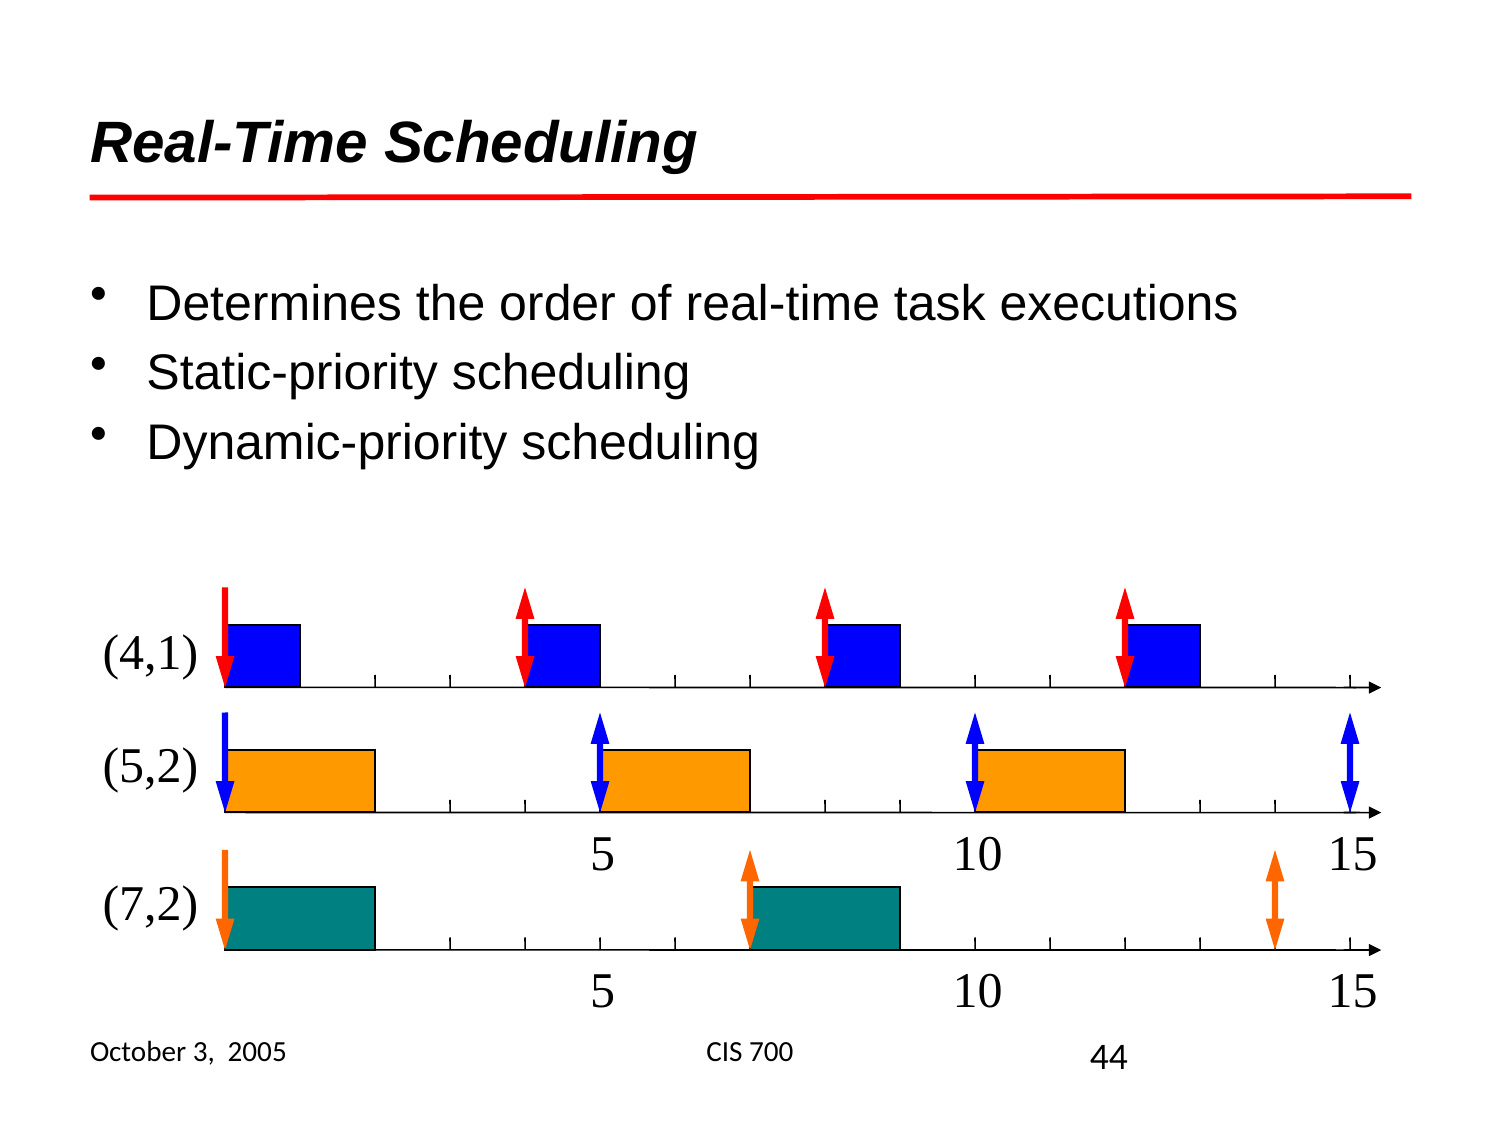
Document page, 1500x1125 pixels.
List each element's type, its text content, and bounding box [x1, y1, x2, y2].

text_box (5,2) [87, 724, 214, 801]
text_box [218, 587, 232, 688]
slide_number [74, 1024, 426, 1103]
text_box (4,1) [87, 612, 214, 688]
list Determines the order of real-time task executions Static-priority scheduling Dynamic-priority scheduling [75, 262, 1425, 1005]
text_box [226, 624, 300, 688]
text_box [226, 749, 375, 813]
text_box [574, 812, 1393, 1026]
text_box (7,2) [87, 862, 214, 938]
text_box [976, 749, 1125, 810]
text_box [593, 712, 607, 810]
text_box [826, 624, 900, 688]
slide_number 44 [1074, 1024, 1426, 1103]
text_box [818, 587, 832, 688]
text_box [1343, 712, 1357, 810]
title Real-Time Scheduling [75, 45, 1425, 233]
text_box [968, 712, 982, 810]
text_box [1118, 587, 1132, 688]
footer CIS 700 [512, 1024, 988, 1103]
text_box [601, 749, 750, 810]
text_box [1126, 624, 1200, 688]
text_box [526, 624, 600, 688]
text_box [218, 849, 232, 950]
text_box [518, 587, 532, 688]
text_box [226, 887, 375, 950]
text_box [218, 712, 232, 813]
text_box [1343, 681, 1382, 694]
